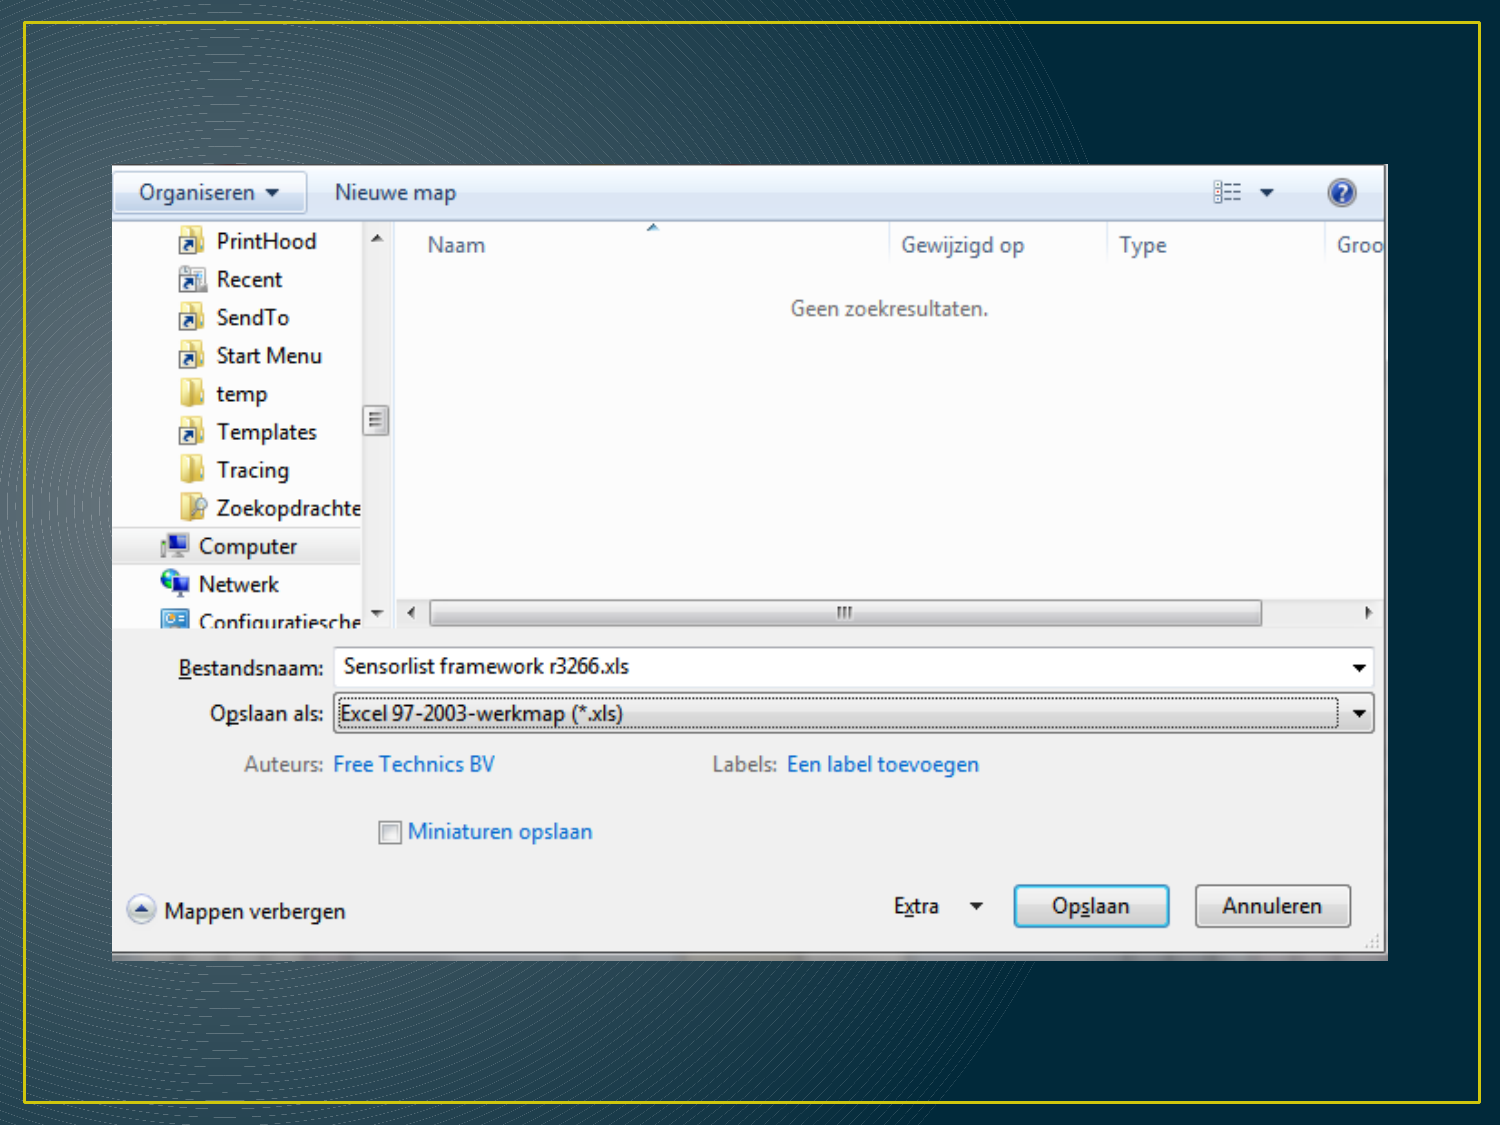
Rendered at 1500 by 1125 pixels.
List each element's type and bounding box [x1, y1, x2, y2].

picture [112, 158, 1387, 961]
picture [989, 967, 1001, 976]
